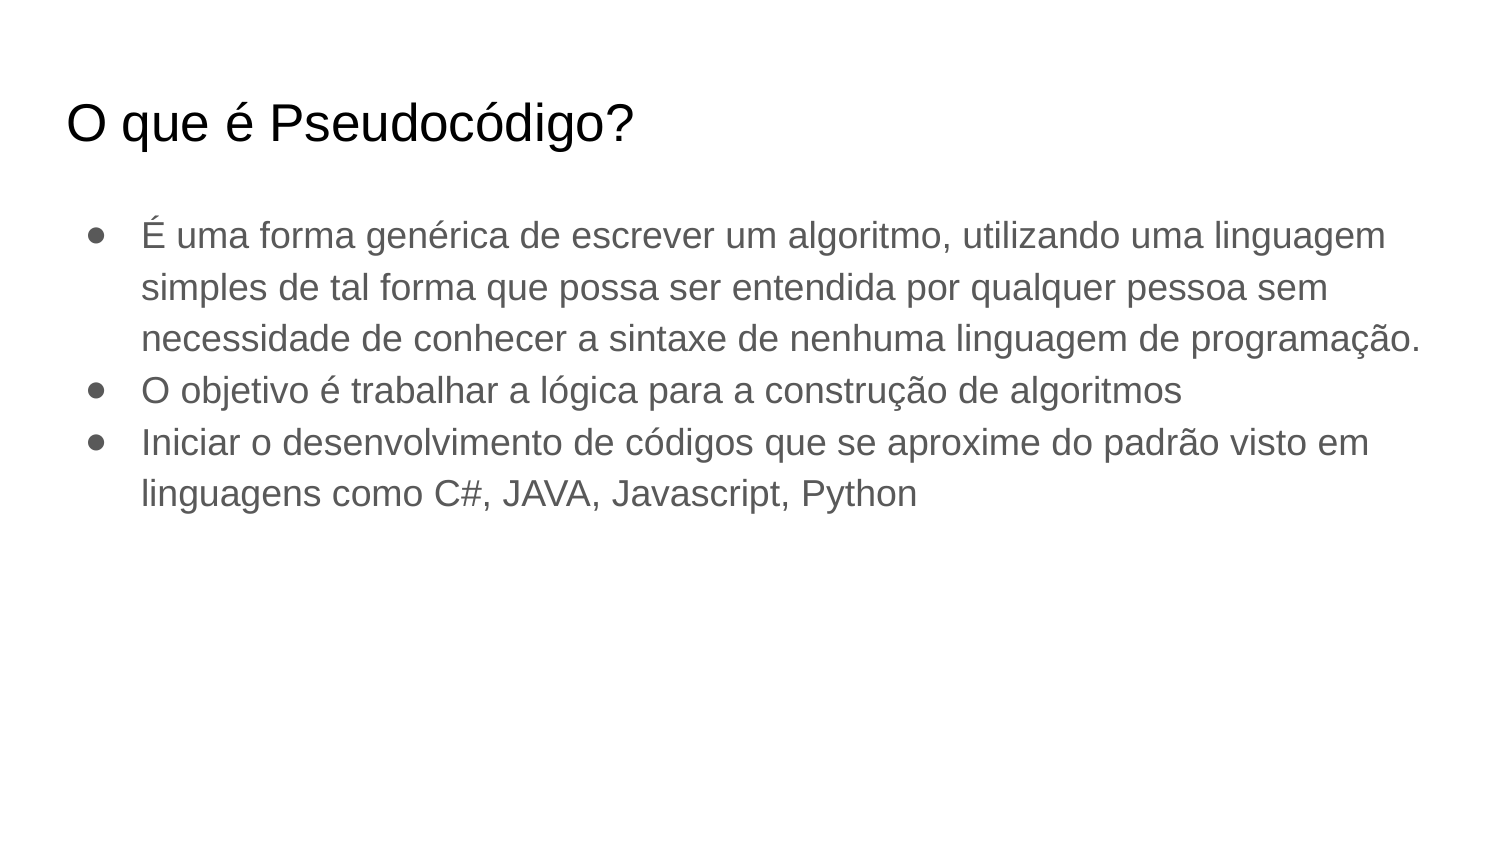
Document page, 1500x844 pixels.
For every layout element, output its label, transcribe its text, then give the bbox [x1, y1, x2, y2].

list É uma forma genérica de escrever um algoritmo, utilizando uma linguagem simples de tal forma que possa ser entendida por qualquer pessoa sem necessidade de conhecer a sintaxe de nenhuma linguagem de programação. O objetivo é trabalhar a lógica para a construção de algoritmos Iniciar o desenvolvimento de códigos que se aproxime do padrão visto em linguagens como C#, JAVA, Javascript, Python [51, 189, 1449, 750]
title O que é Pseudocódigo? [51, 72, 1449, 167]
